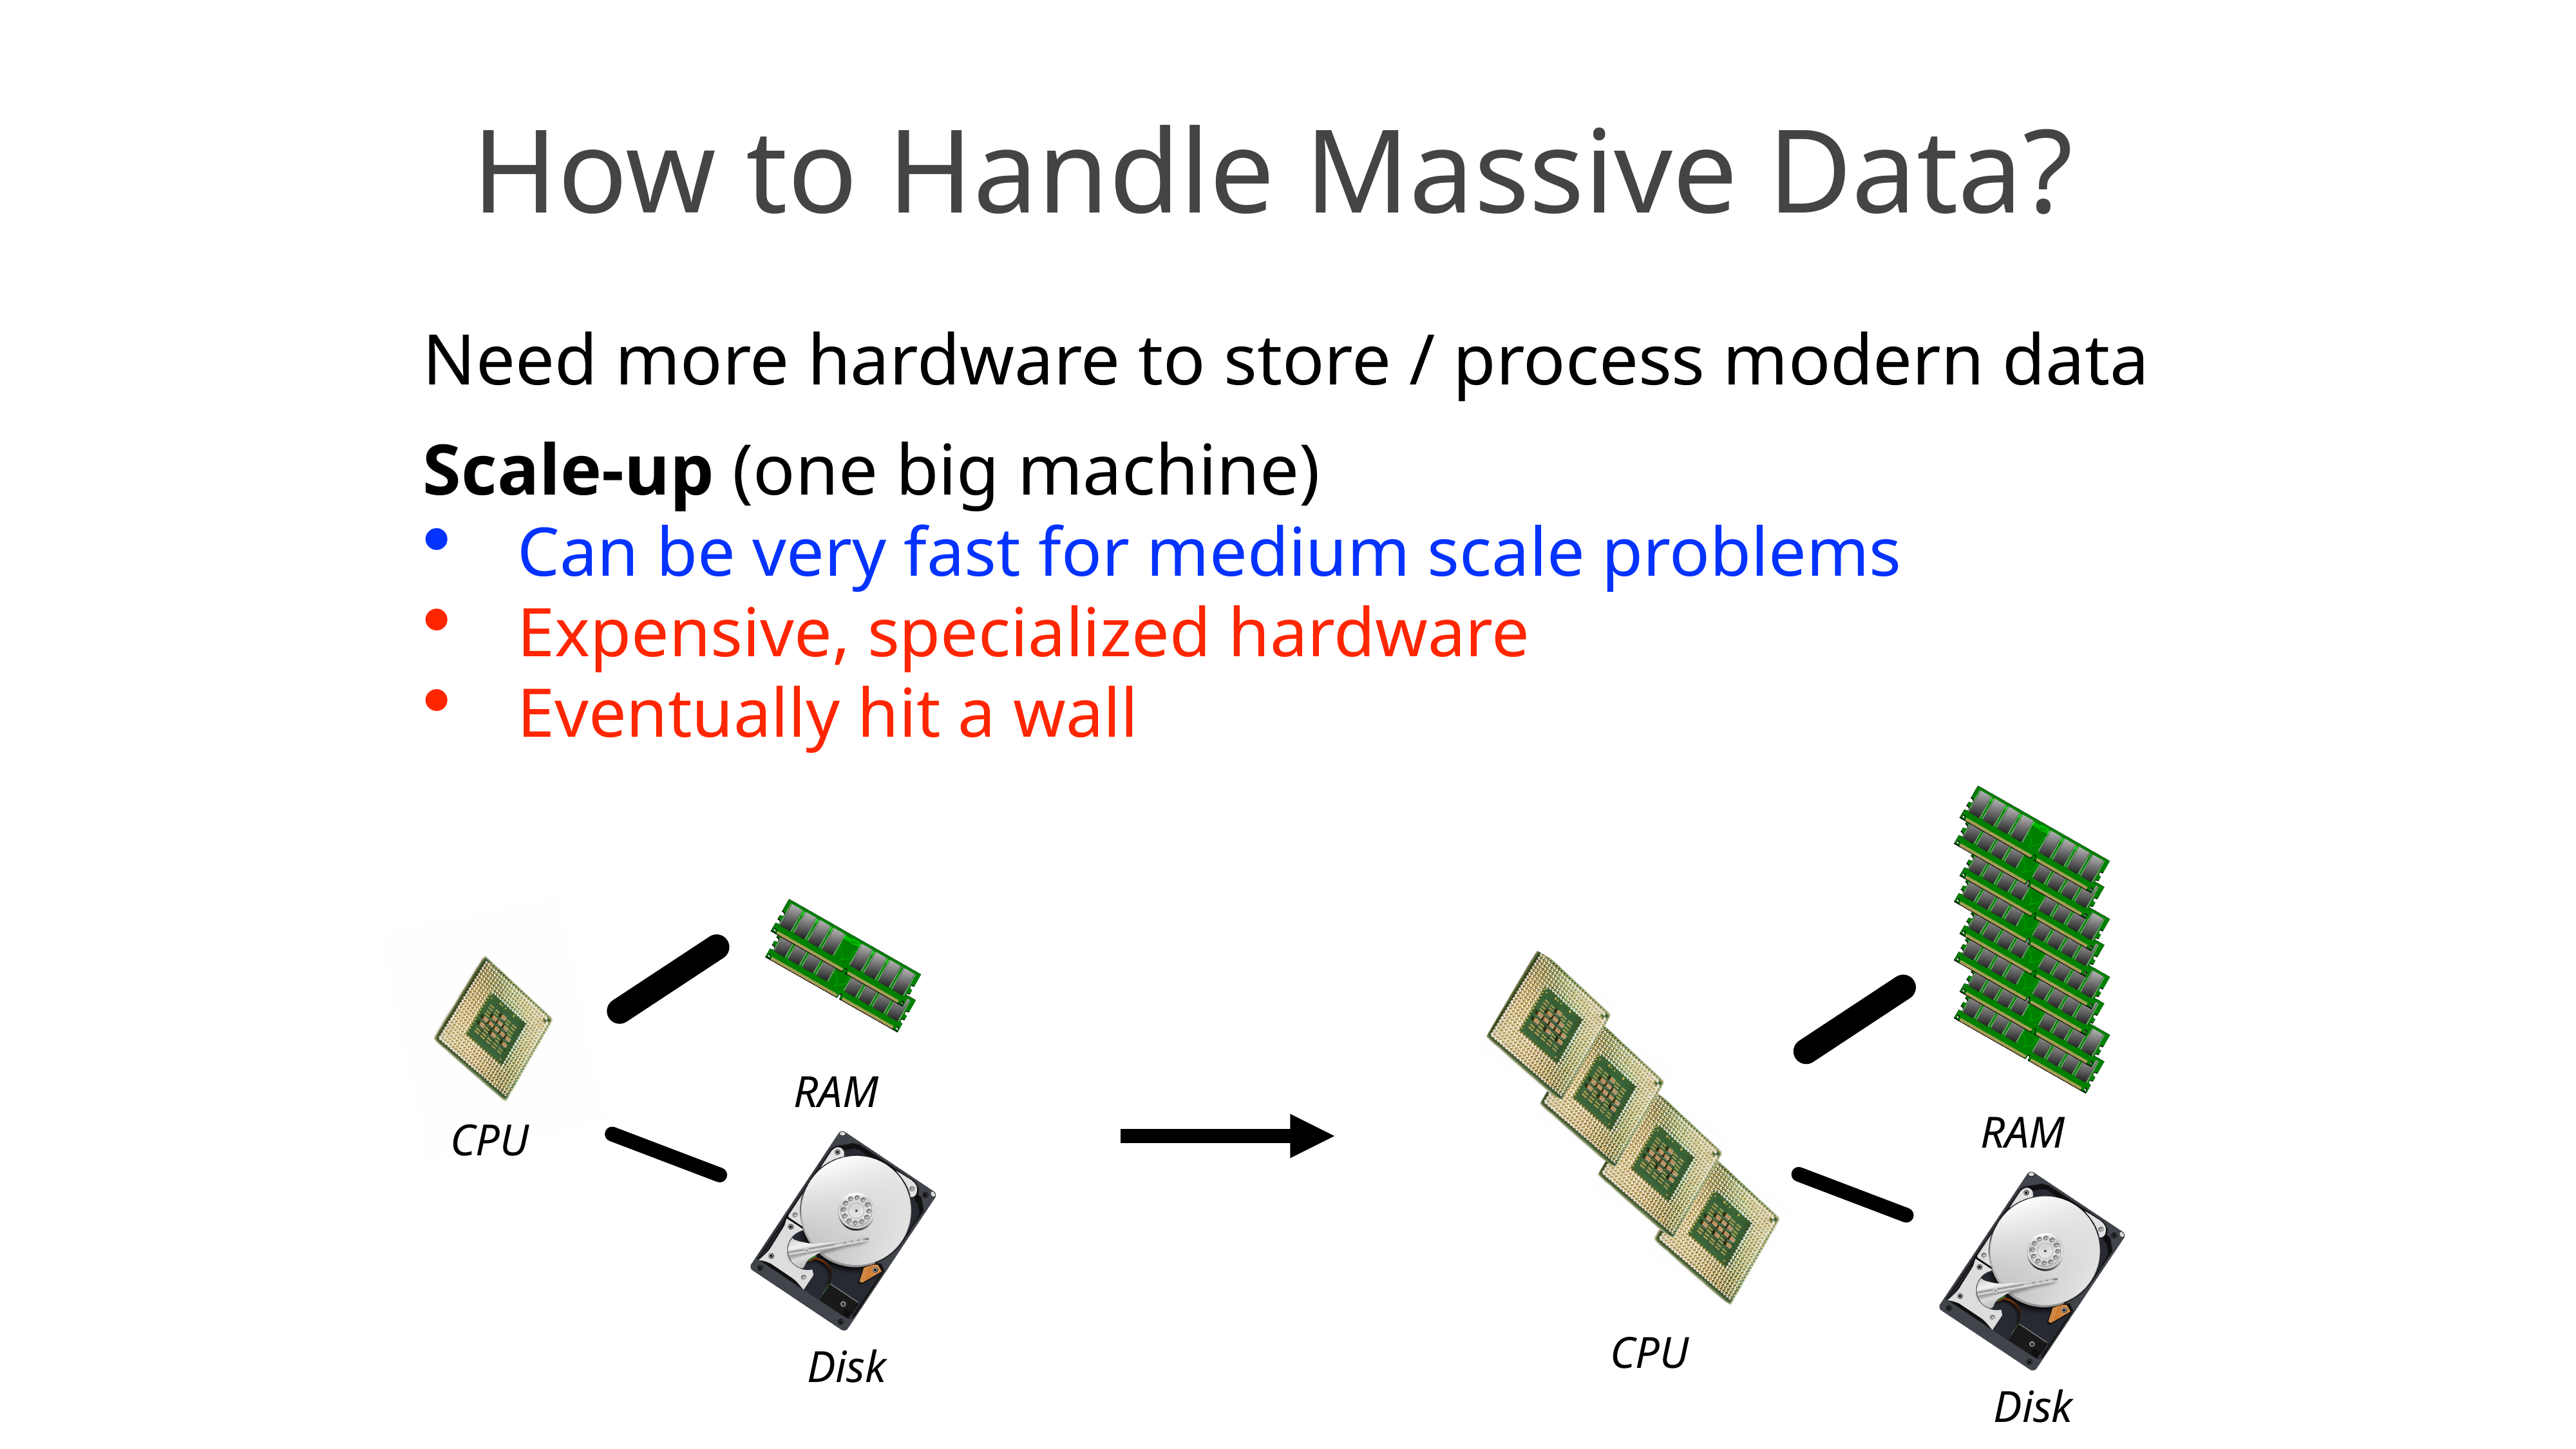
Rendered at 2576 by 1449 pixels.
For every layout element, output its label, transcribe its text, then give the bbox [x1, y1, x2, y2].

title How to Handle Massive Data? [401, 74, 2146, 260]
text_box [1120, 784, 2126, 1444]
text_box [379, 895, 938, 1404]
list Need more hardware to store / process modern data Scale-up (one big machine) Can be very fast for medium scale problems Expensive, specialized hardware Eventually hit a wall [413, 305, 2204, 1173]
